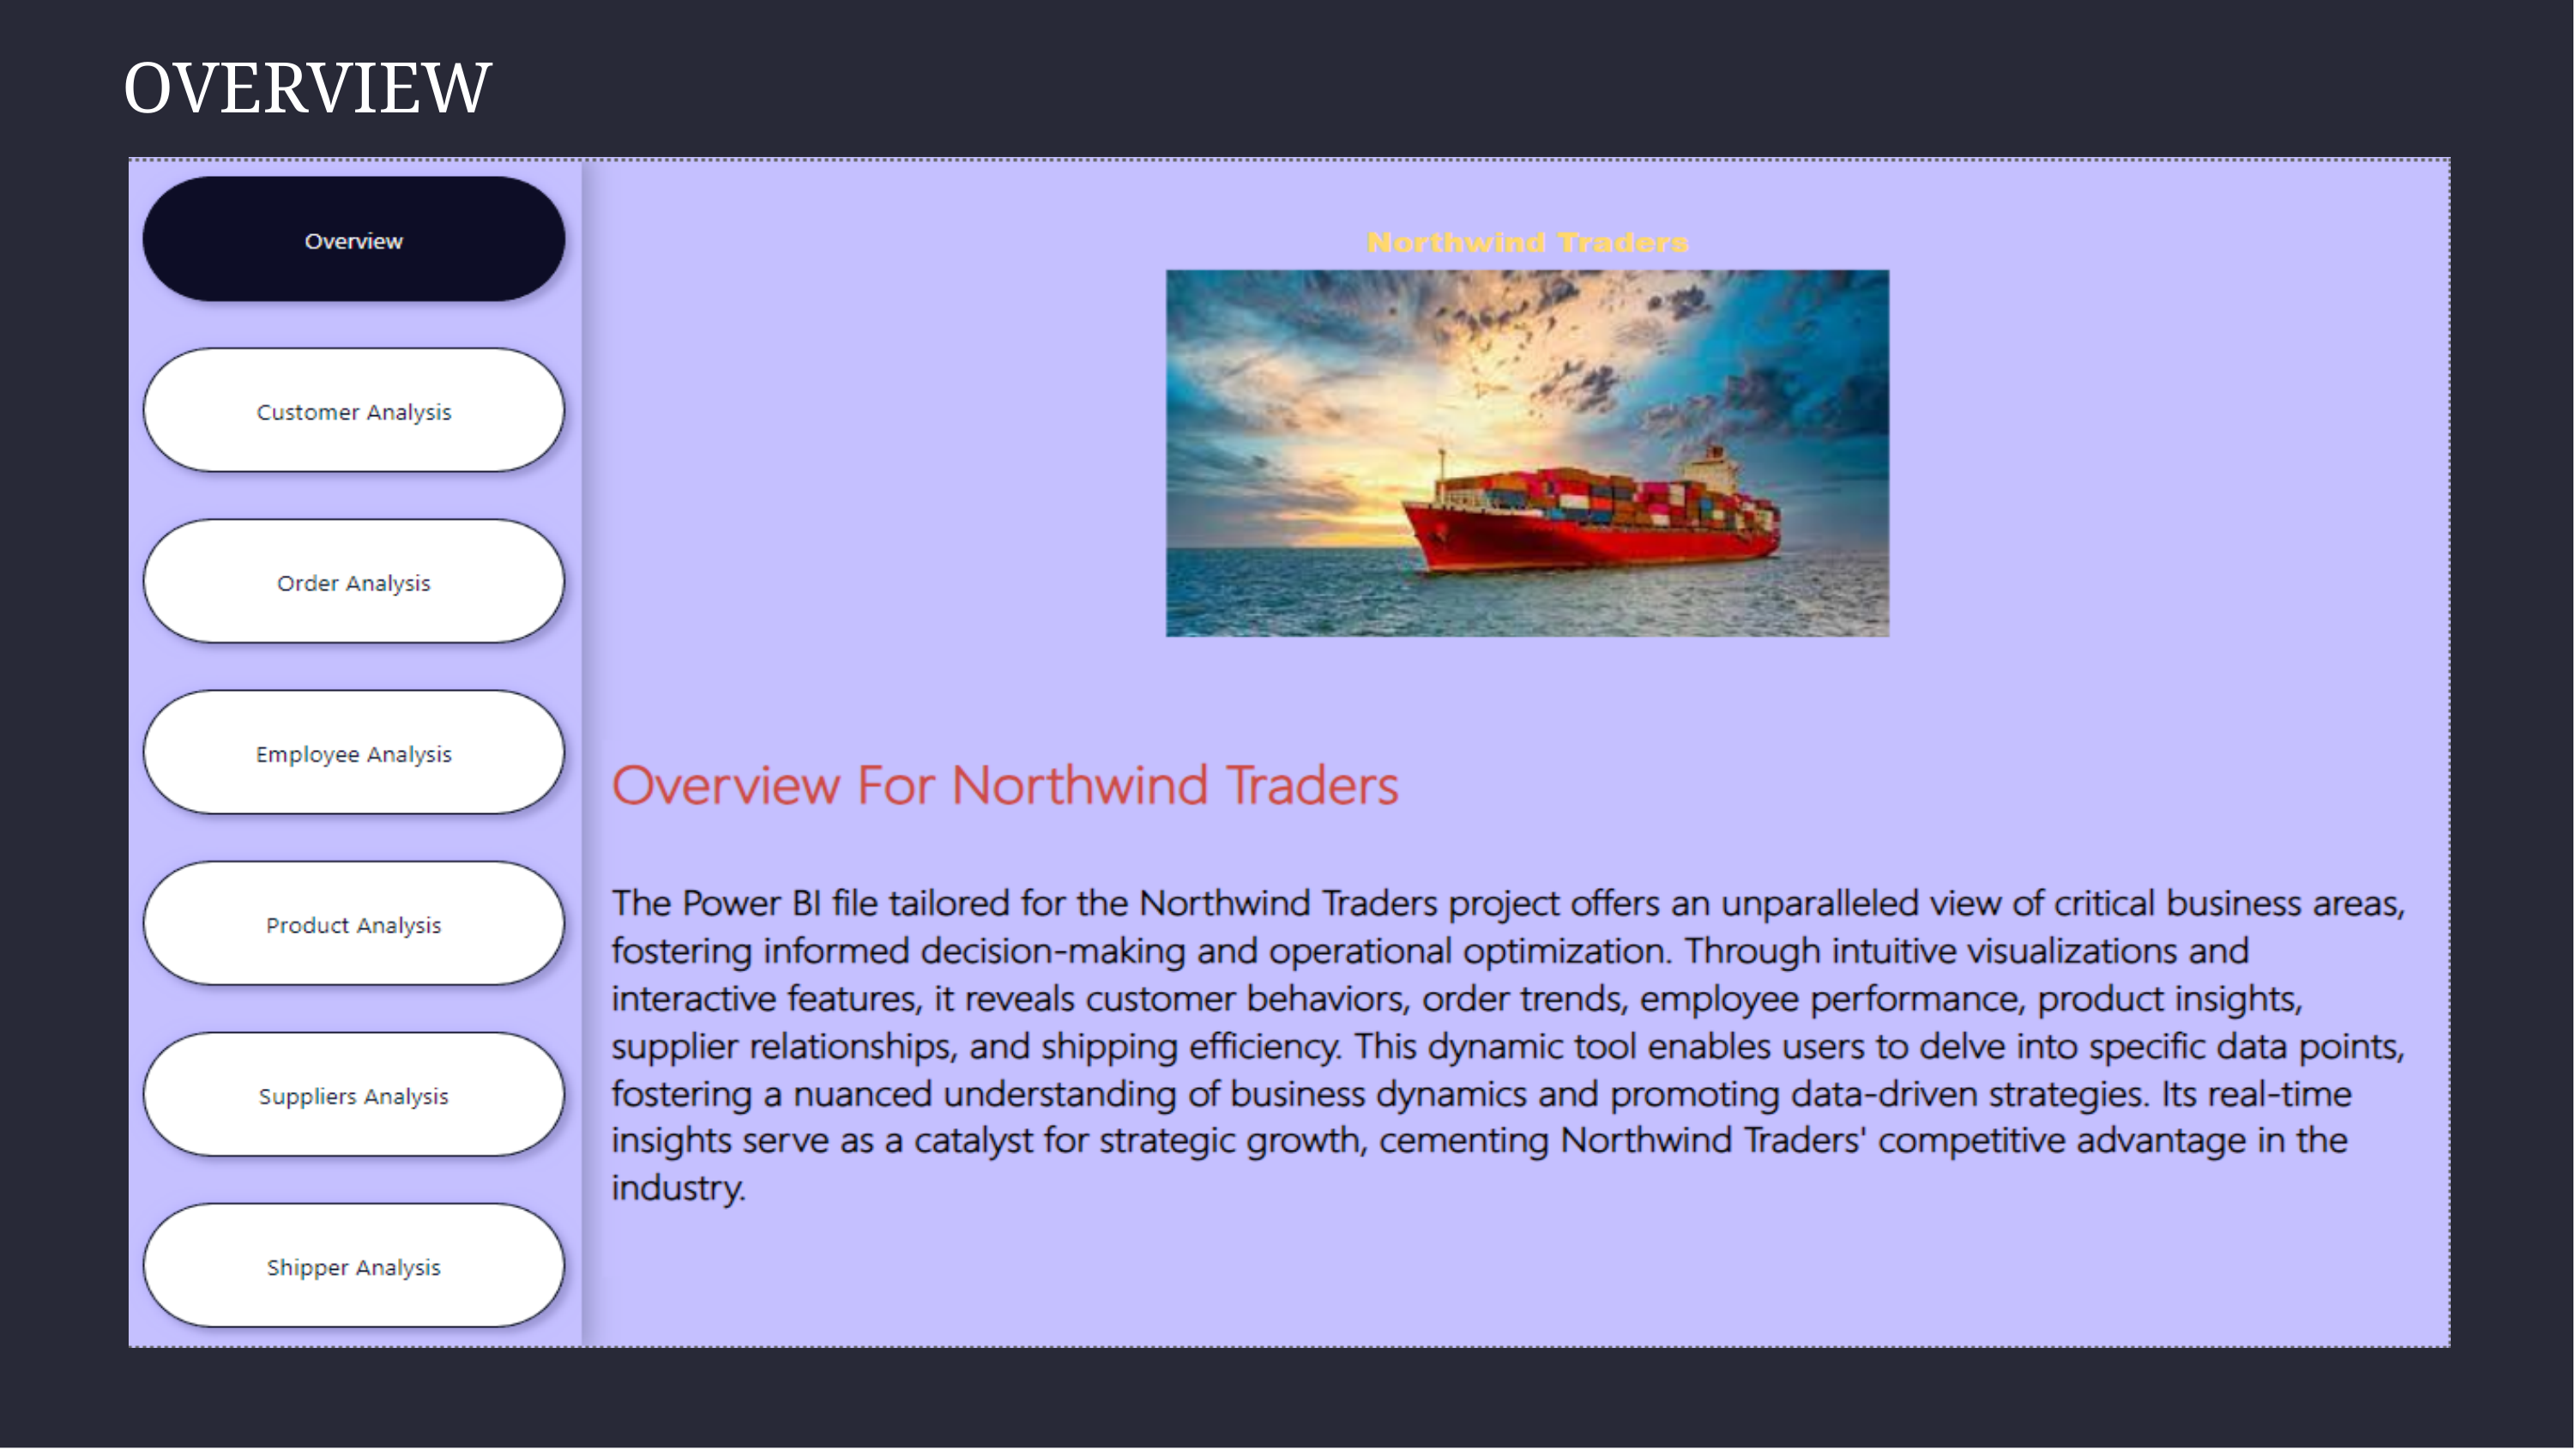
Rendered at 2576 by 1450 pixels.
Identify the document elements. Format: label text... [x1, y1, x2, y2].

title OVERVIEW [122, 43, 2346, 160]
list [128, 156, 2451, 1349]
